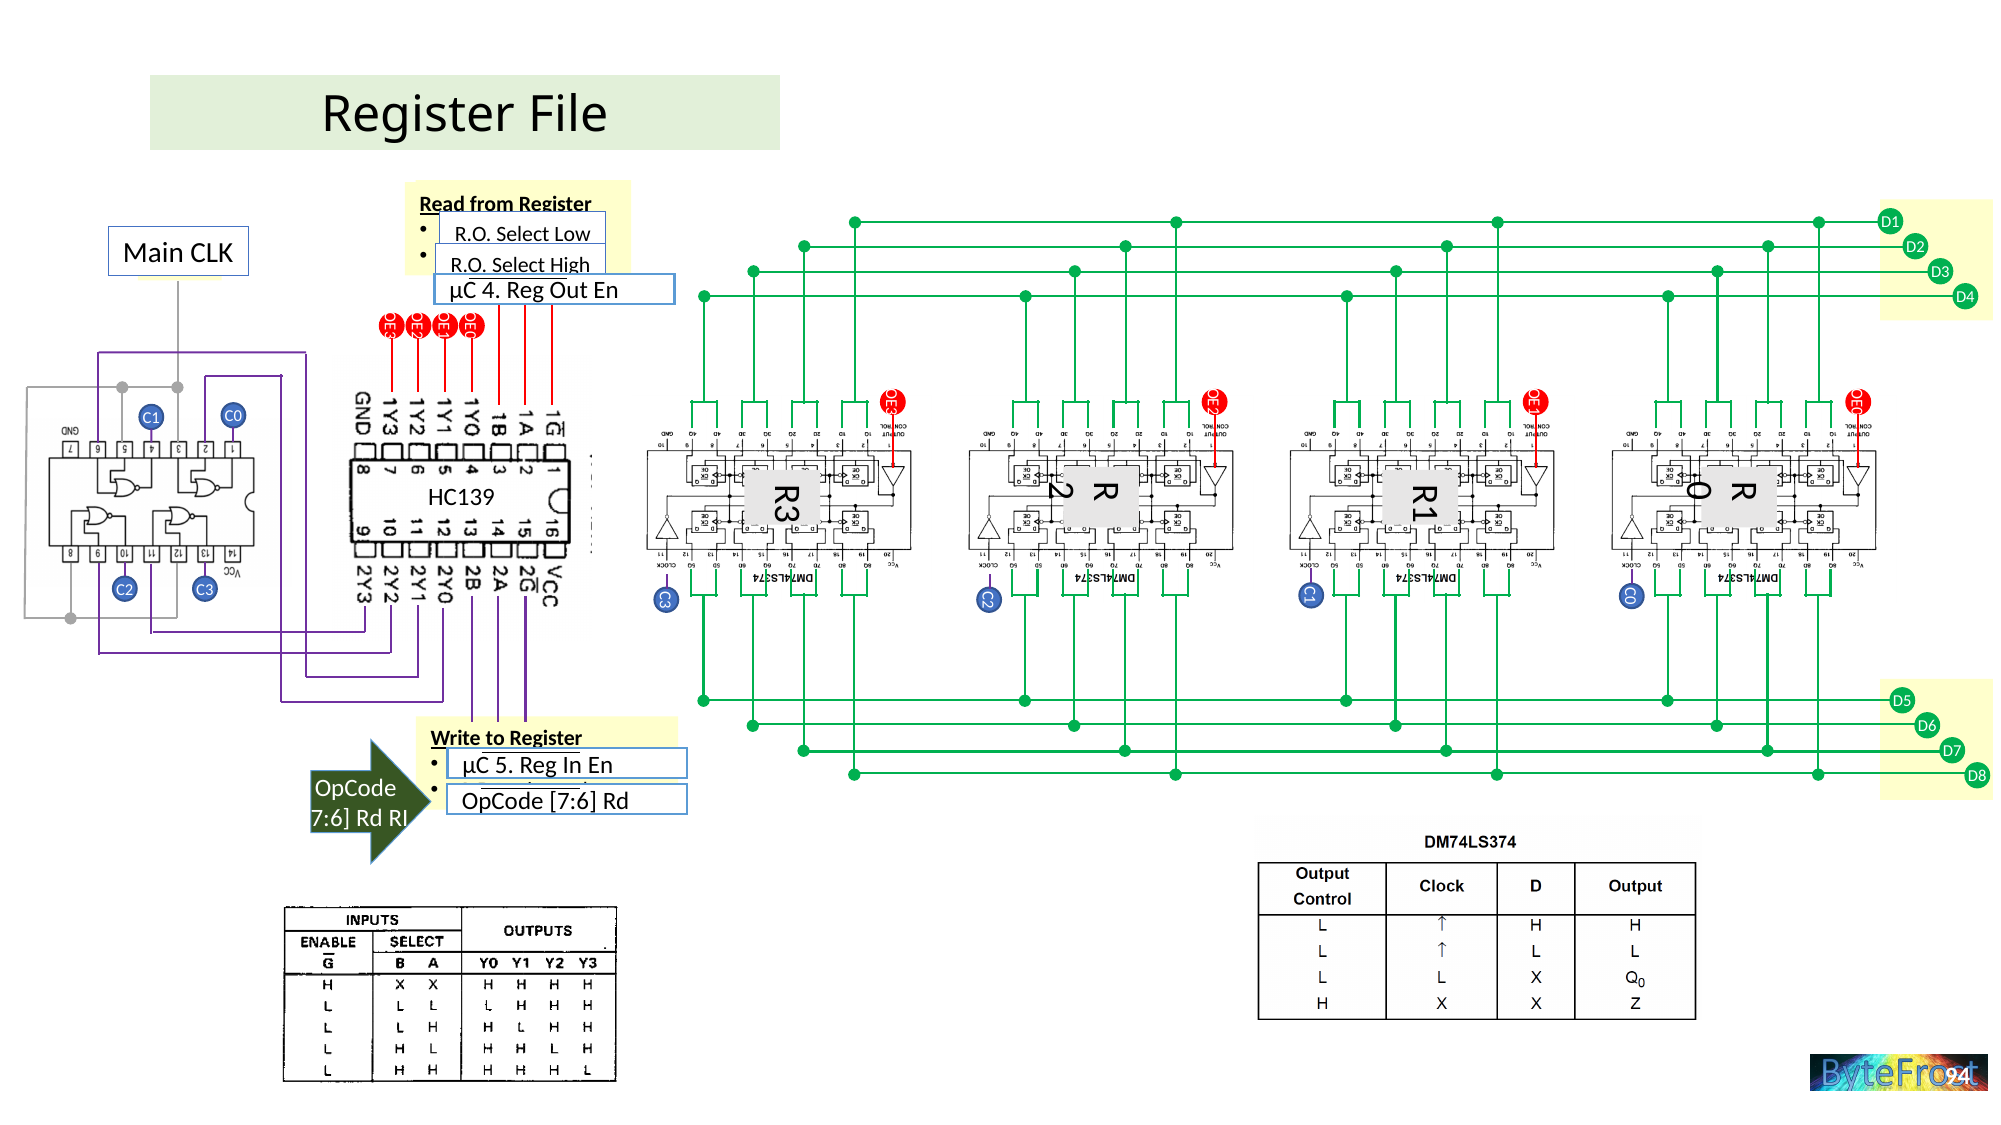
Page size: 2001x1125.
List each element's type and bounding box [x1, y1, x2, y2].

text_box [24, 226, 443, 703]
picture [27, 418, 281, 587]
text_box [379, 313, 484, 392]
picture [1254, 815, 1702, 1020]
text_box [447, 784, 688, 815]
picture [1810, 1054, 1988, 1091]
picture [319, 356, 605, 641]
picture [282, 418, 292, 587]
title [150, 75, 780, 150]
text_box [404, 180, 675, 406]
text_box [1535, 1044, 1986, 1105]
picture [278, 904, 620, 1084]
text_box [310, 595, 688, 865]
text_box [632, 198, 1994, 801]
